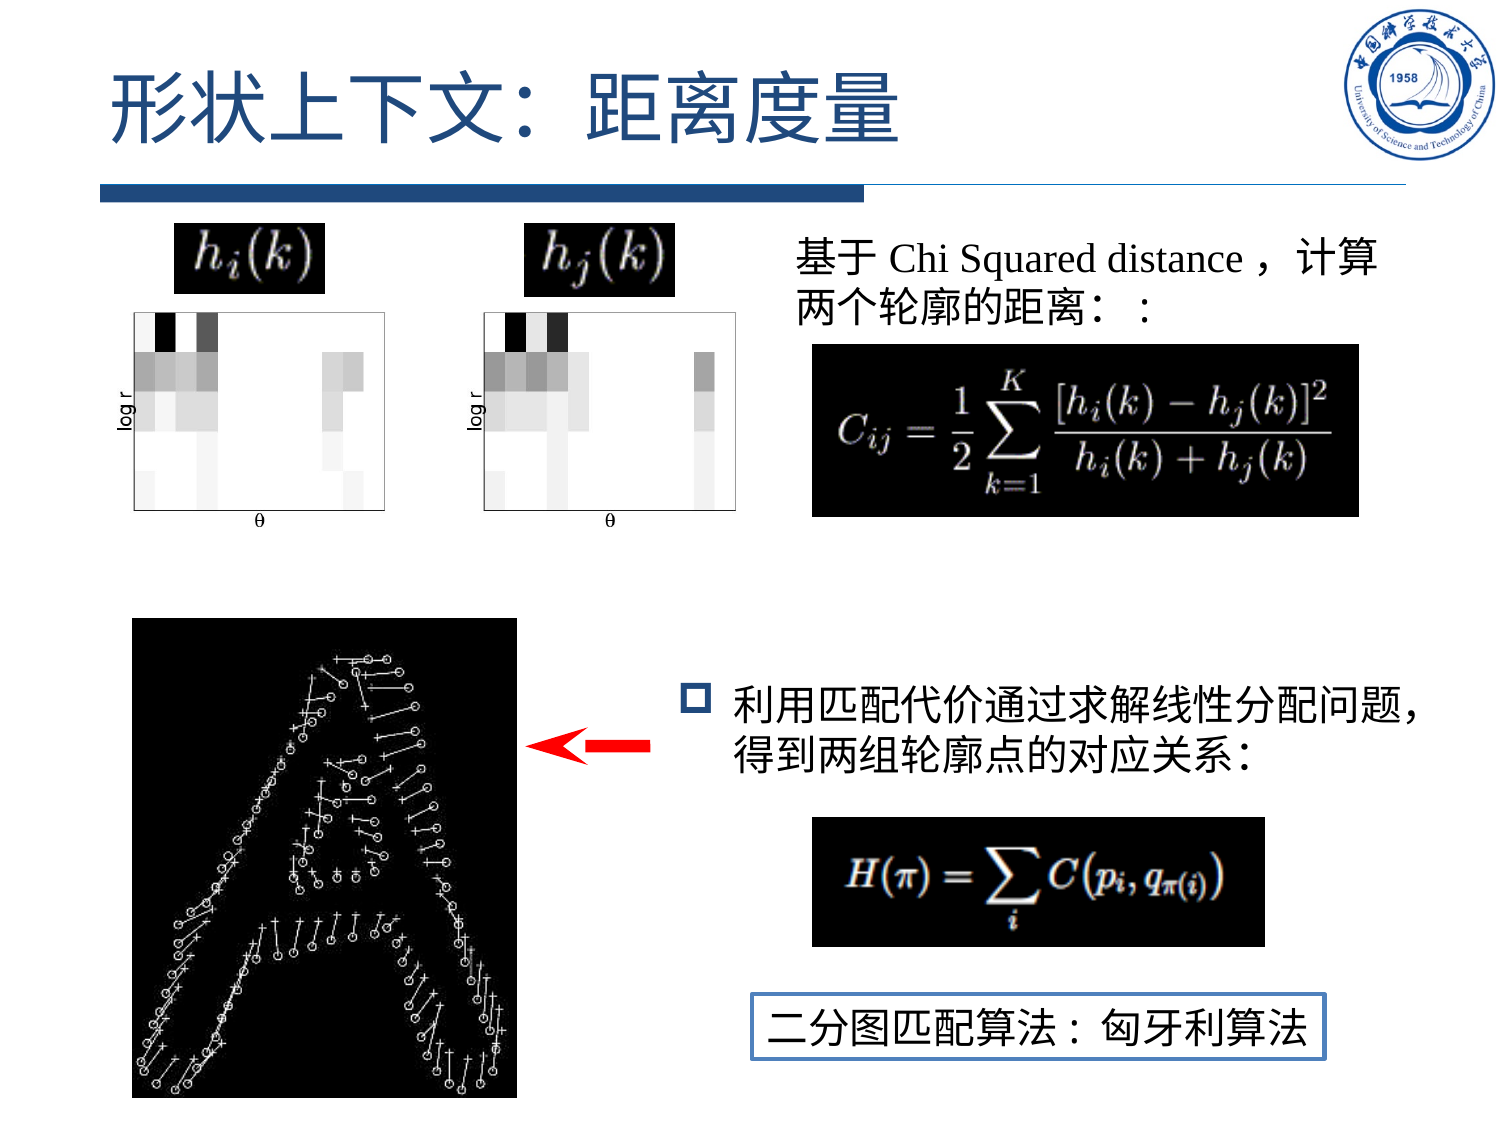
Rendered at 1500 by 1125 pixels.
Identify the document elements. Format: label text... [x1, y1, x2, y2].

text_box 二分图匹配算法: 匈牙利算法 [750, 992, 1327, 1061]
picture [131, 618, 518, 1099]
picture [174, 222, 325, 294]
text_box [525, 740, 546, 753]
picture [811, 817, 1265, 947]
title 形状上下文：距离度量 [94, 50, 1407, 161]
picture [811, 344, 1359, 518]
picture [461, 222, 738, 534]
picture [111, 297, 388, 534]
text_box 基于Chi Squared distance，计算两个轮廓的距离：: [780, 223, 1407, 339]
picture [1333, 1, 1500, 161]
